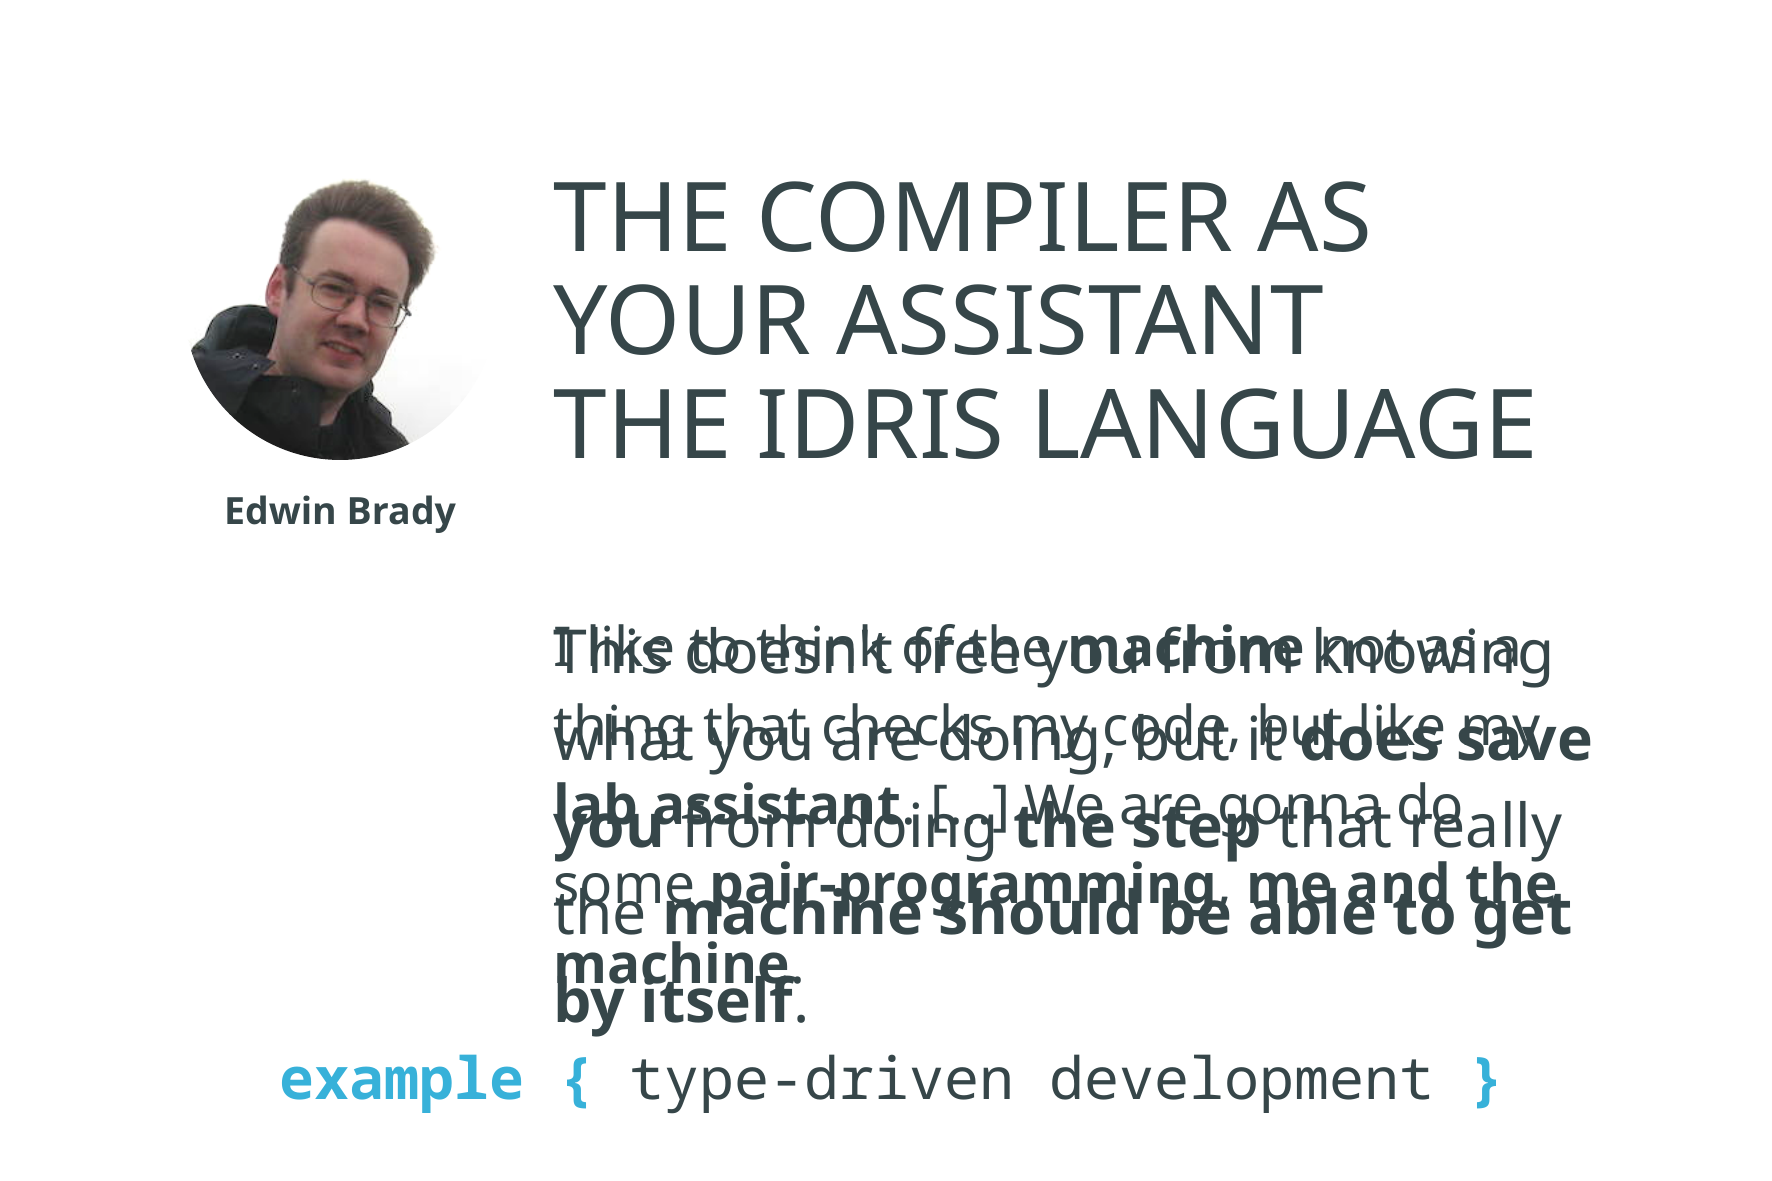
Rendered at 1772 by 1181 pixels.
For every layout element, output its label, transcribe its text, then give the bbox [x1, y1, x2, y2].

list I like to think of the machine not as a thing that checks my code, but like my lab assistant. [...] We are gonna do some pair-programming, me and the machine. [538, 590, 1631, 1005]
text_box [183, 147, 497, 541]
text_box example { type-driven development } [155, 1033, 1630, 1119]
title THE COMPILER AS YOUR ASSISTANT THE IDRIS LANGUAGE [538, 138, 1631, 510]
text_box This doesn't free you from knowing what you are doing, but it does save you from doing the step that really the machine should be able to get by itself. [538, 1005, 1631, 1043]
